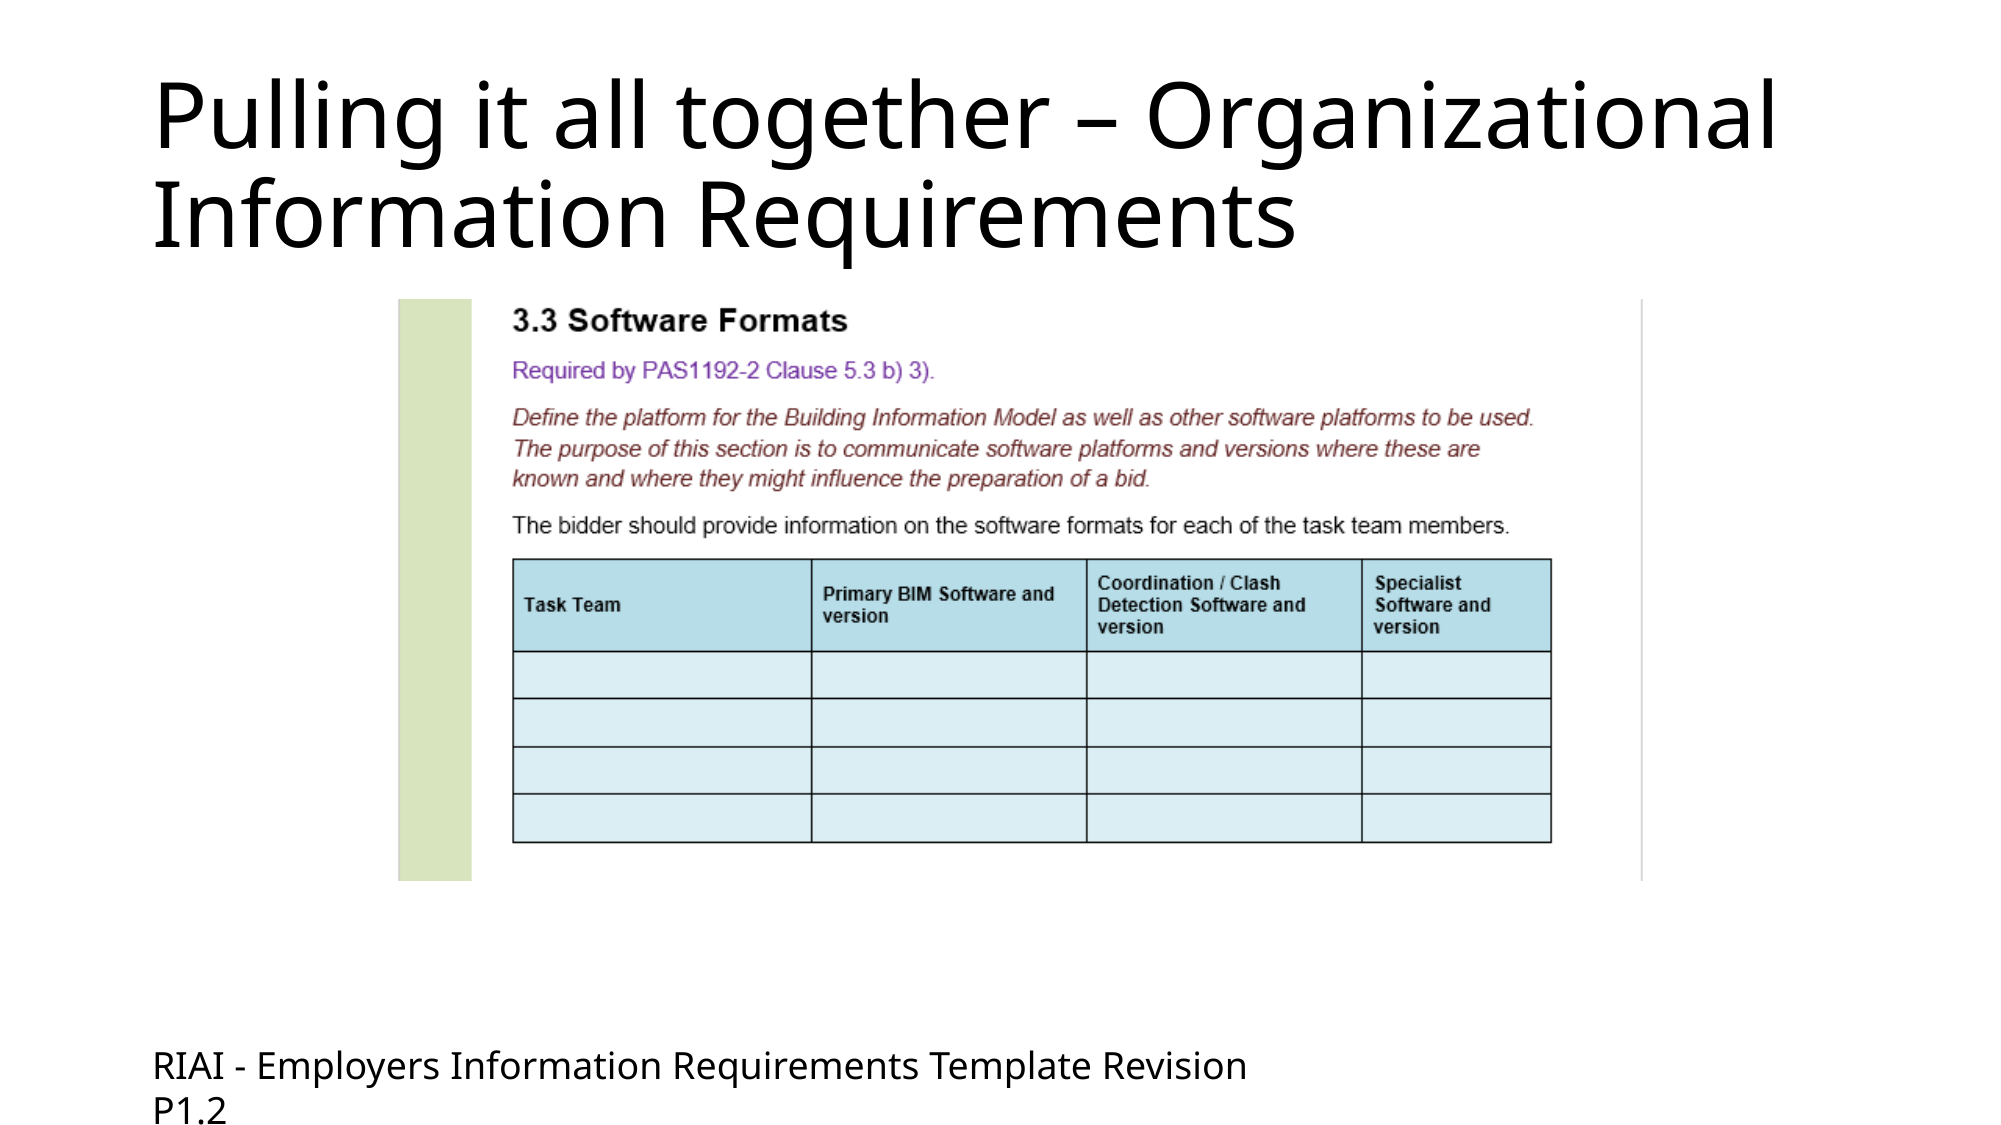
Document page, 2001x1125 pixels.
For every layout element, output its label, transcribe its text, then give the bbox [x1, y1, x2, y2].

text_box RIAI - Employers Information Requirements Template Revision P1.2 [137, 1034, 1302, 1125]
picture [386, 299, 1646, 881]
title Pulling it all together – Organizational Information Requirements [137, 59, 1863, 278]
